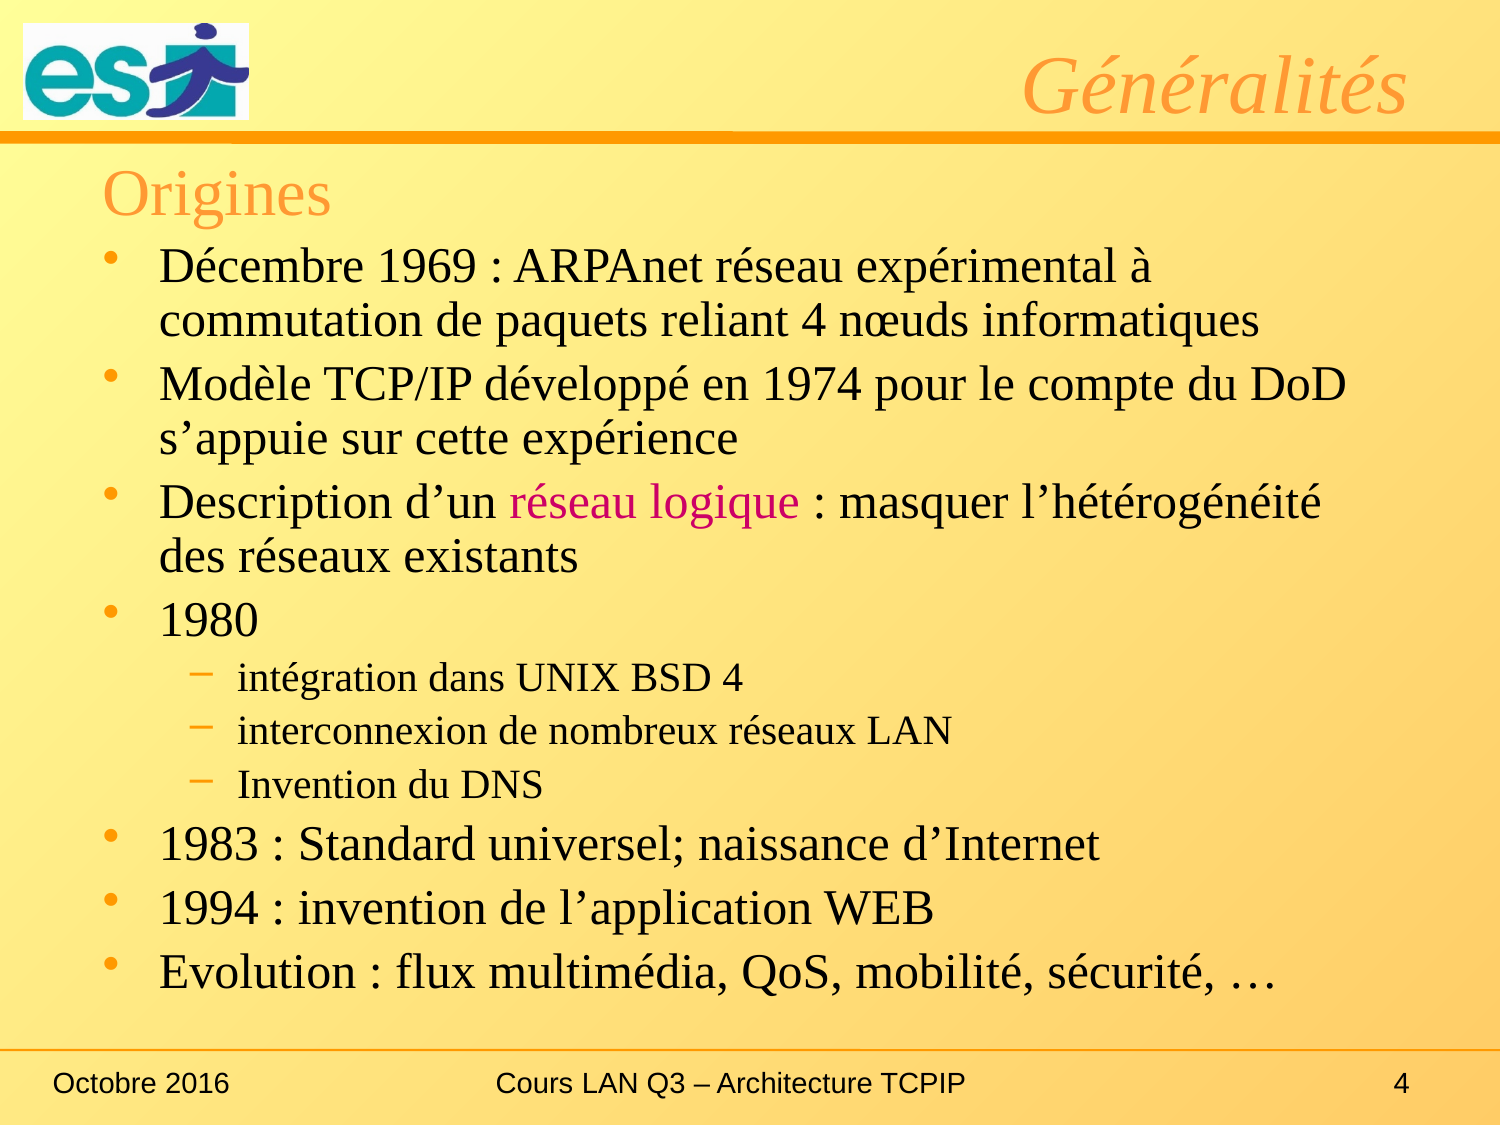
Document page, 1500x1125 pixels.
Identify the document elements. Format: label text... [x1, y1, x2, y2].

footer Cours LAN Q3 – Architecture TCPIP [349, 1056, 1112, 1108]
slide_number Octobre 2016 [37, 1056, 349, 1108]
title Généralités [249, 24, 1426, 138]
list Origines Décembre 1969 : ARPAnet réseau expérimental à commutation de paquets reliant 4 nœuds informatiques Modèle TCP/IP développé en 1974 pour le compte du DoD s’appuie sur cette expérience Description d’un réseau logique : masquer l’hétérogénéité des réseaux existants 1980 intégration dans UNIX BSD 4 interconnexion de nombreux réseaux LAN Invention du DNS 1983 : Standard universel; naissance d’Internet 1994 : invention de l’application WEB Evolution : flux multimédia, QoS, mobilité, sécurité, … [87, 149, 1401, 1038]
picture [23, 23, 249, 120]
slide_number 4 [1112, 1056, 1426, 1108]
